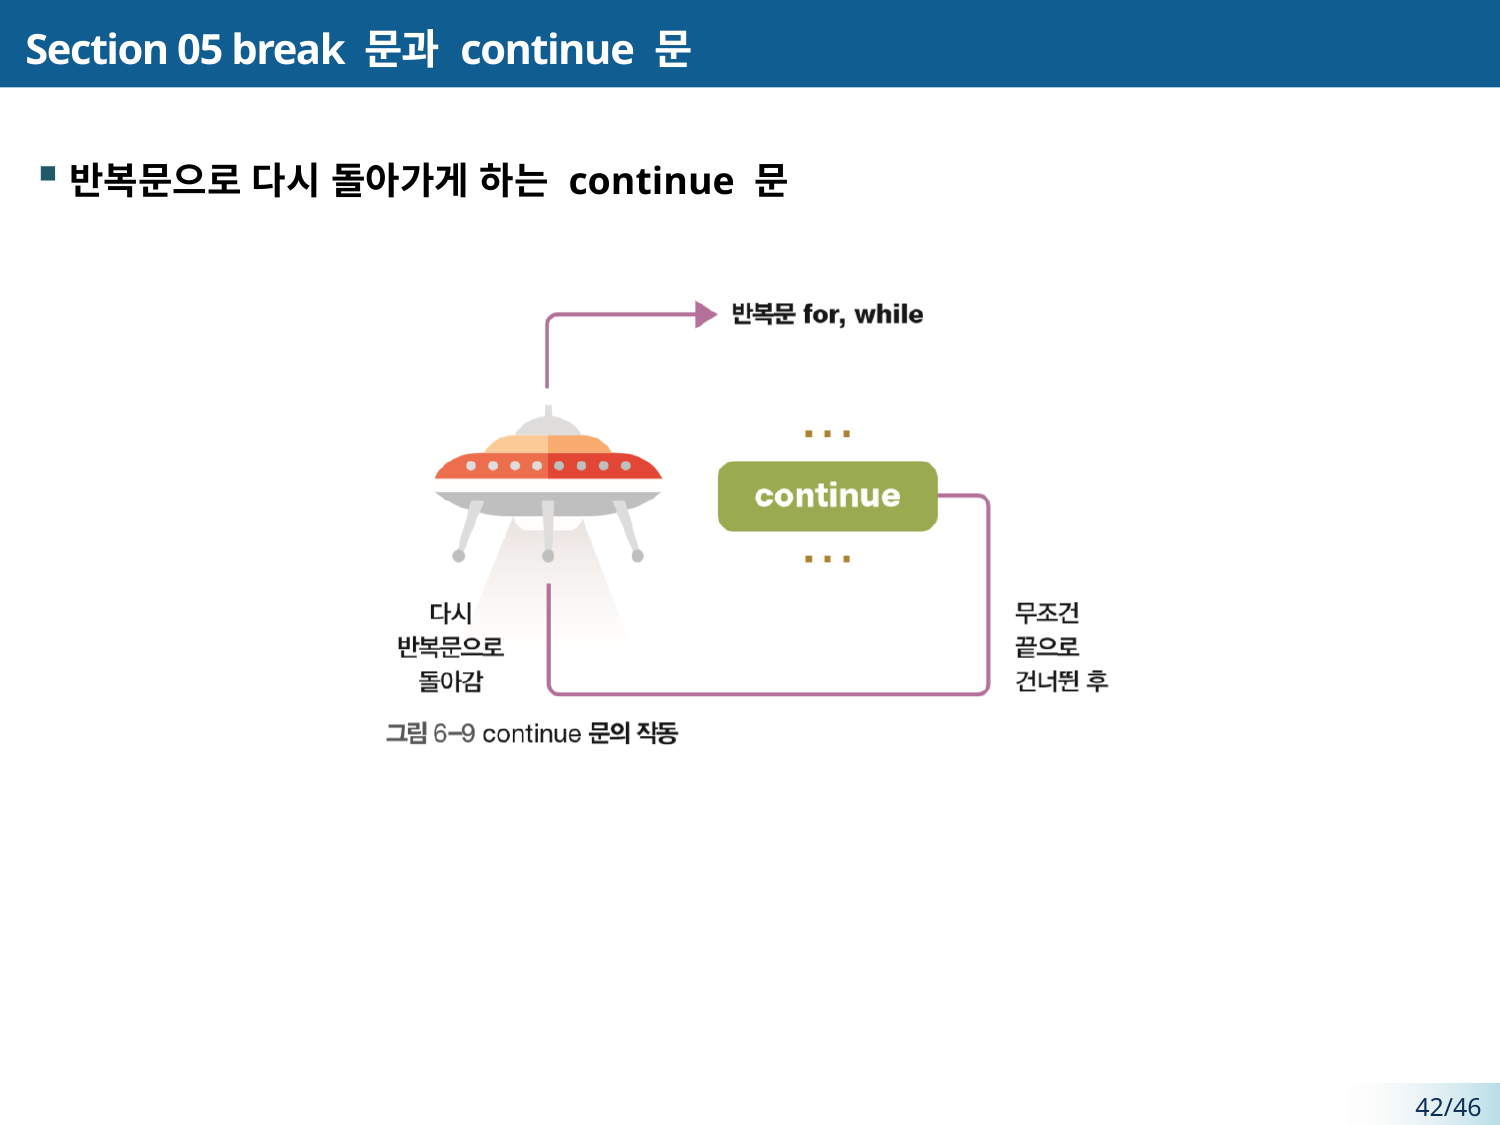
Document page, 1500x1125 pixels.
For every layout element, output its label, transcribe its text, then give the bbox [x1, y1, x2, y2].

title Section 05 break 문과 continue 문 [10, 8, 1288, 87]
picture [381, 296, 1119, 752]
list 반복문으로 다시 돌아가게 하는 continue 문 [10, 126, 1481, 1057]
